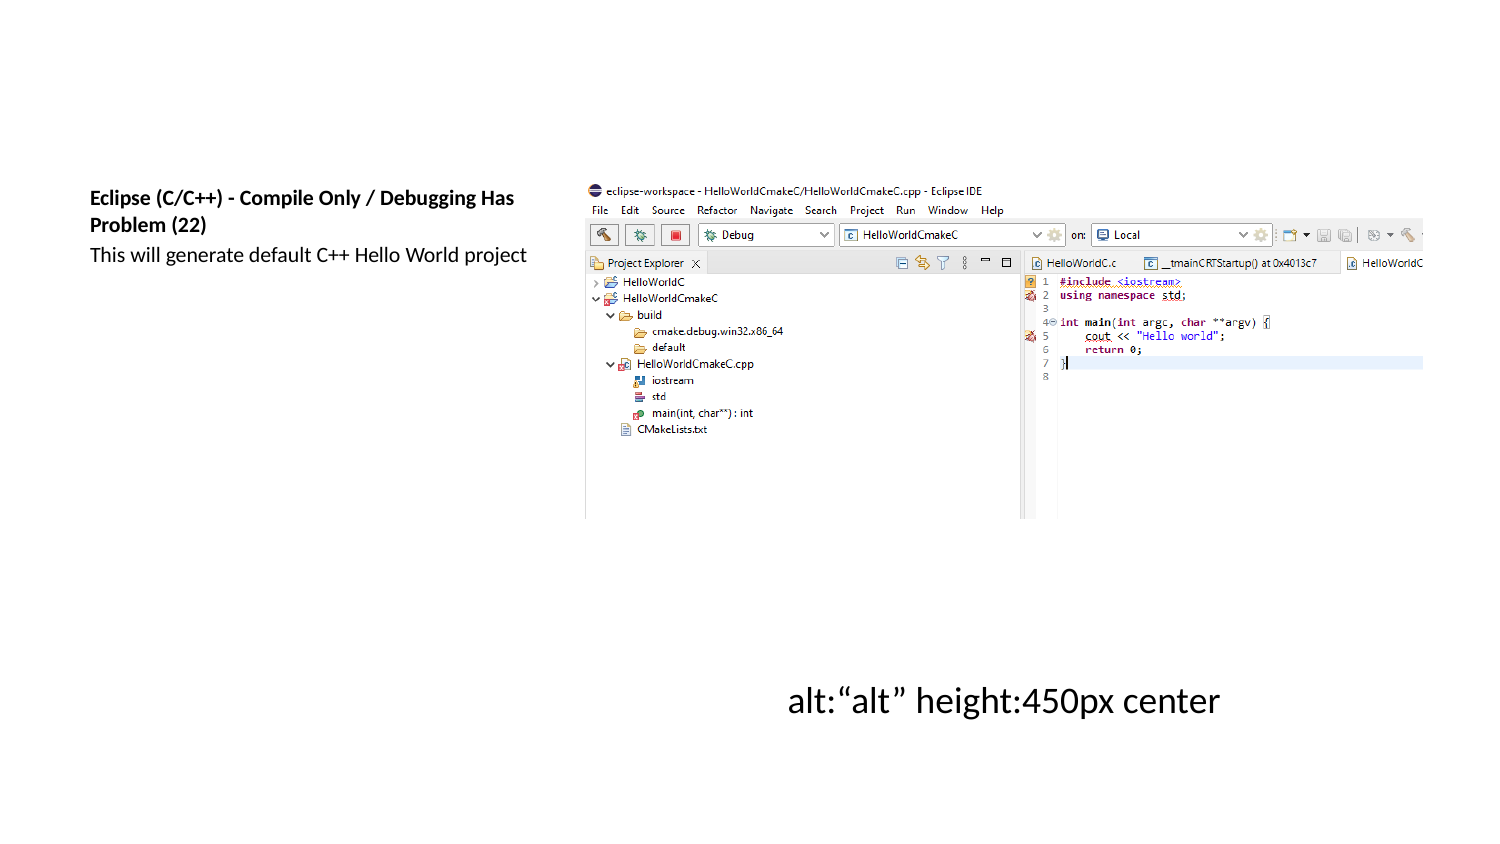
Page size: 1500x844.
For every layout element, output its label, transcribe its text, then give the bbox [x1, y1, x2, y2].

picture [585, 180, 1424, 519]
text_box alt:“alt” height:450px center [585, 668, 1423, 753]
list Eclipse (C/C++) - Compile Only / Debugging Has Problem (22) This will generate default C++ Hello World project [75, 176, 569, 754]
